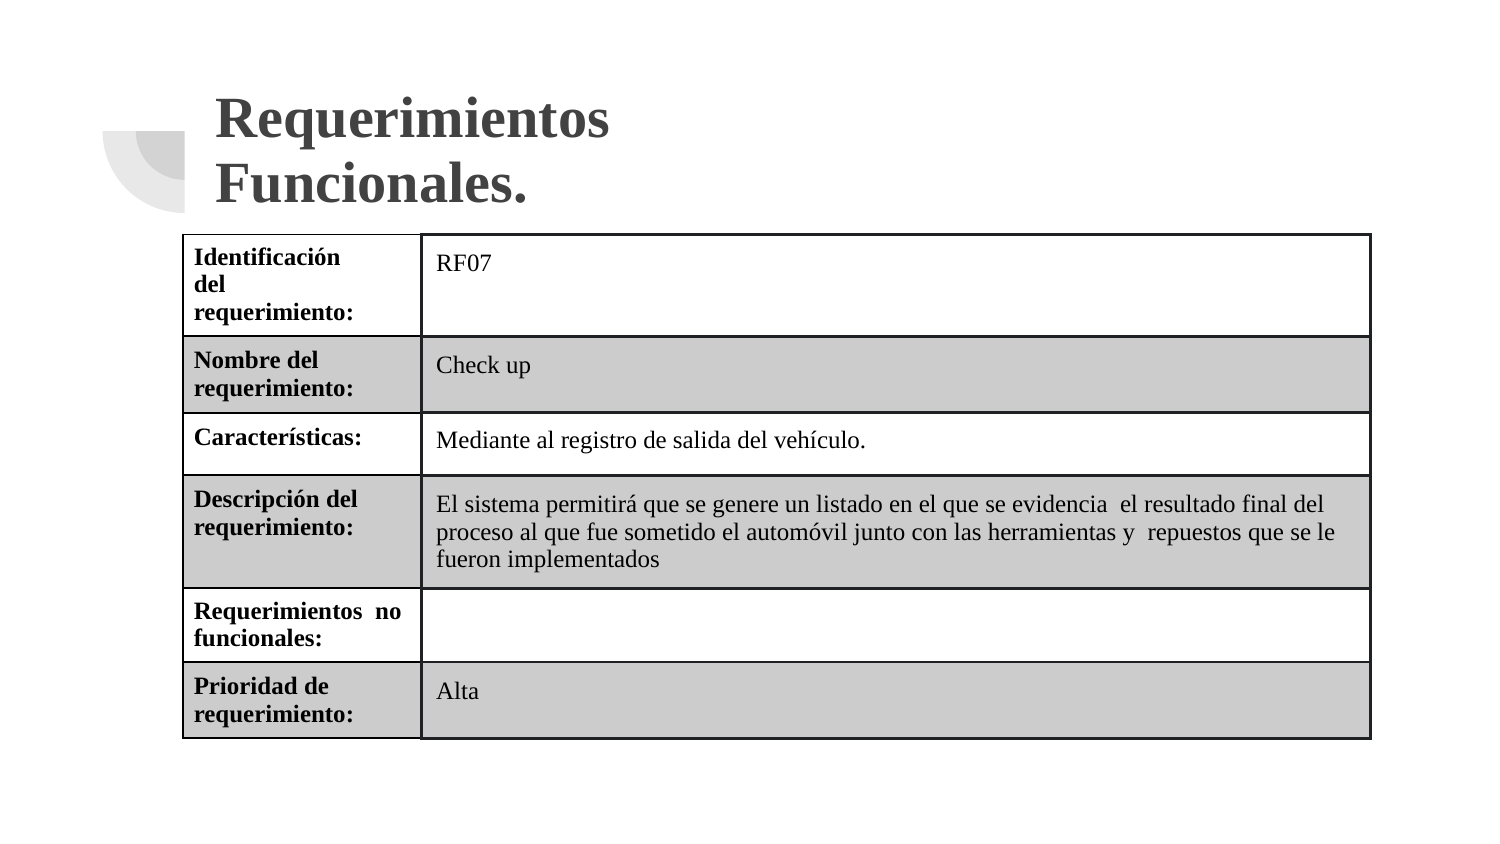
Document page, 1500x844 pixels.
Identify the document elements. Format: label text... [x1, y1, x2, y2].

table_cell Prioridad de requerimiento: [184, 663, 420, 737]
table_cell [423, 590, 1369, 661]
table_cell Descripción del requerimiento: [184, 476, 420, 587]
table_cell El sistema permitirá que se genere un listado en el que se evidencia el resultado final del proceso al que fue sometido el automóvil junto con las herramientas y repuestos que se le fueron implementados [423, 477, 1369, 587]
table_cell Mediante al registro de salida del vehículo. [423, 414, 1369, 474]
table_cell Requerimientos no funcionales: [184, 589, 420, 661]
table_cell Características: [184, 414, 420, 474]
title Requerimientos Funcionales. [200, 70, 1354, 234]
table_header Identificación del requerimiento: [184, 235, 420, 335]
table_cell Alta [423, 663, 1369, 737]
table_header RF07 [423, 236, 1369, 335]
table_cell Check up [423, 338, 1369, 411]
table_cell Nombre del requerimiento: [184, 337, 420, 412]
